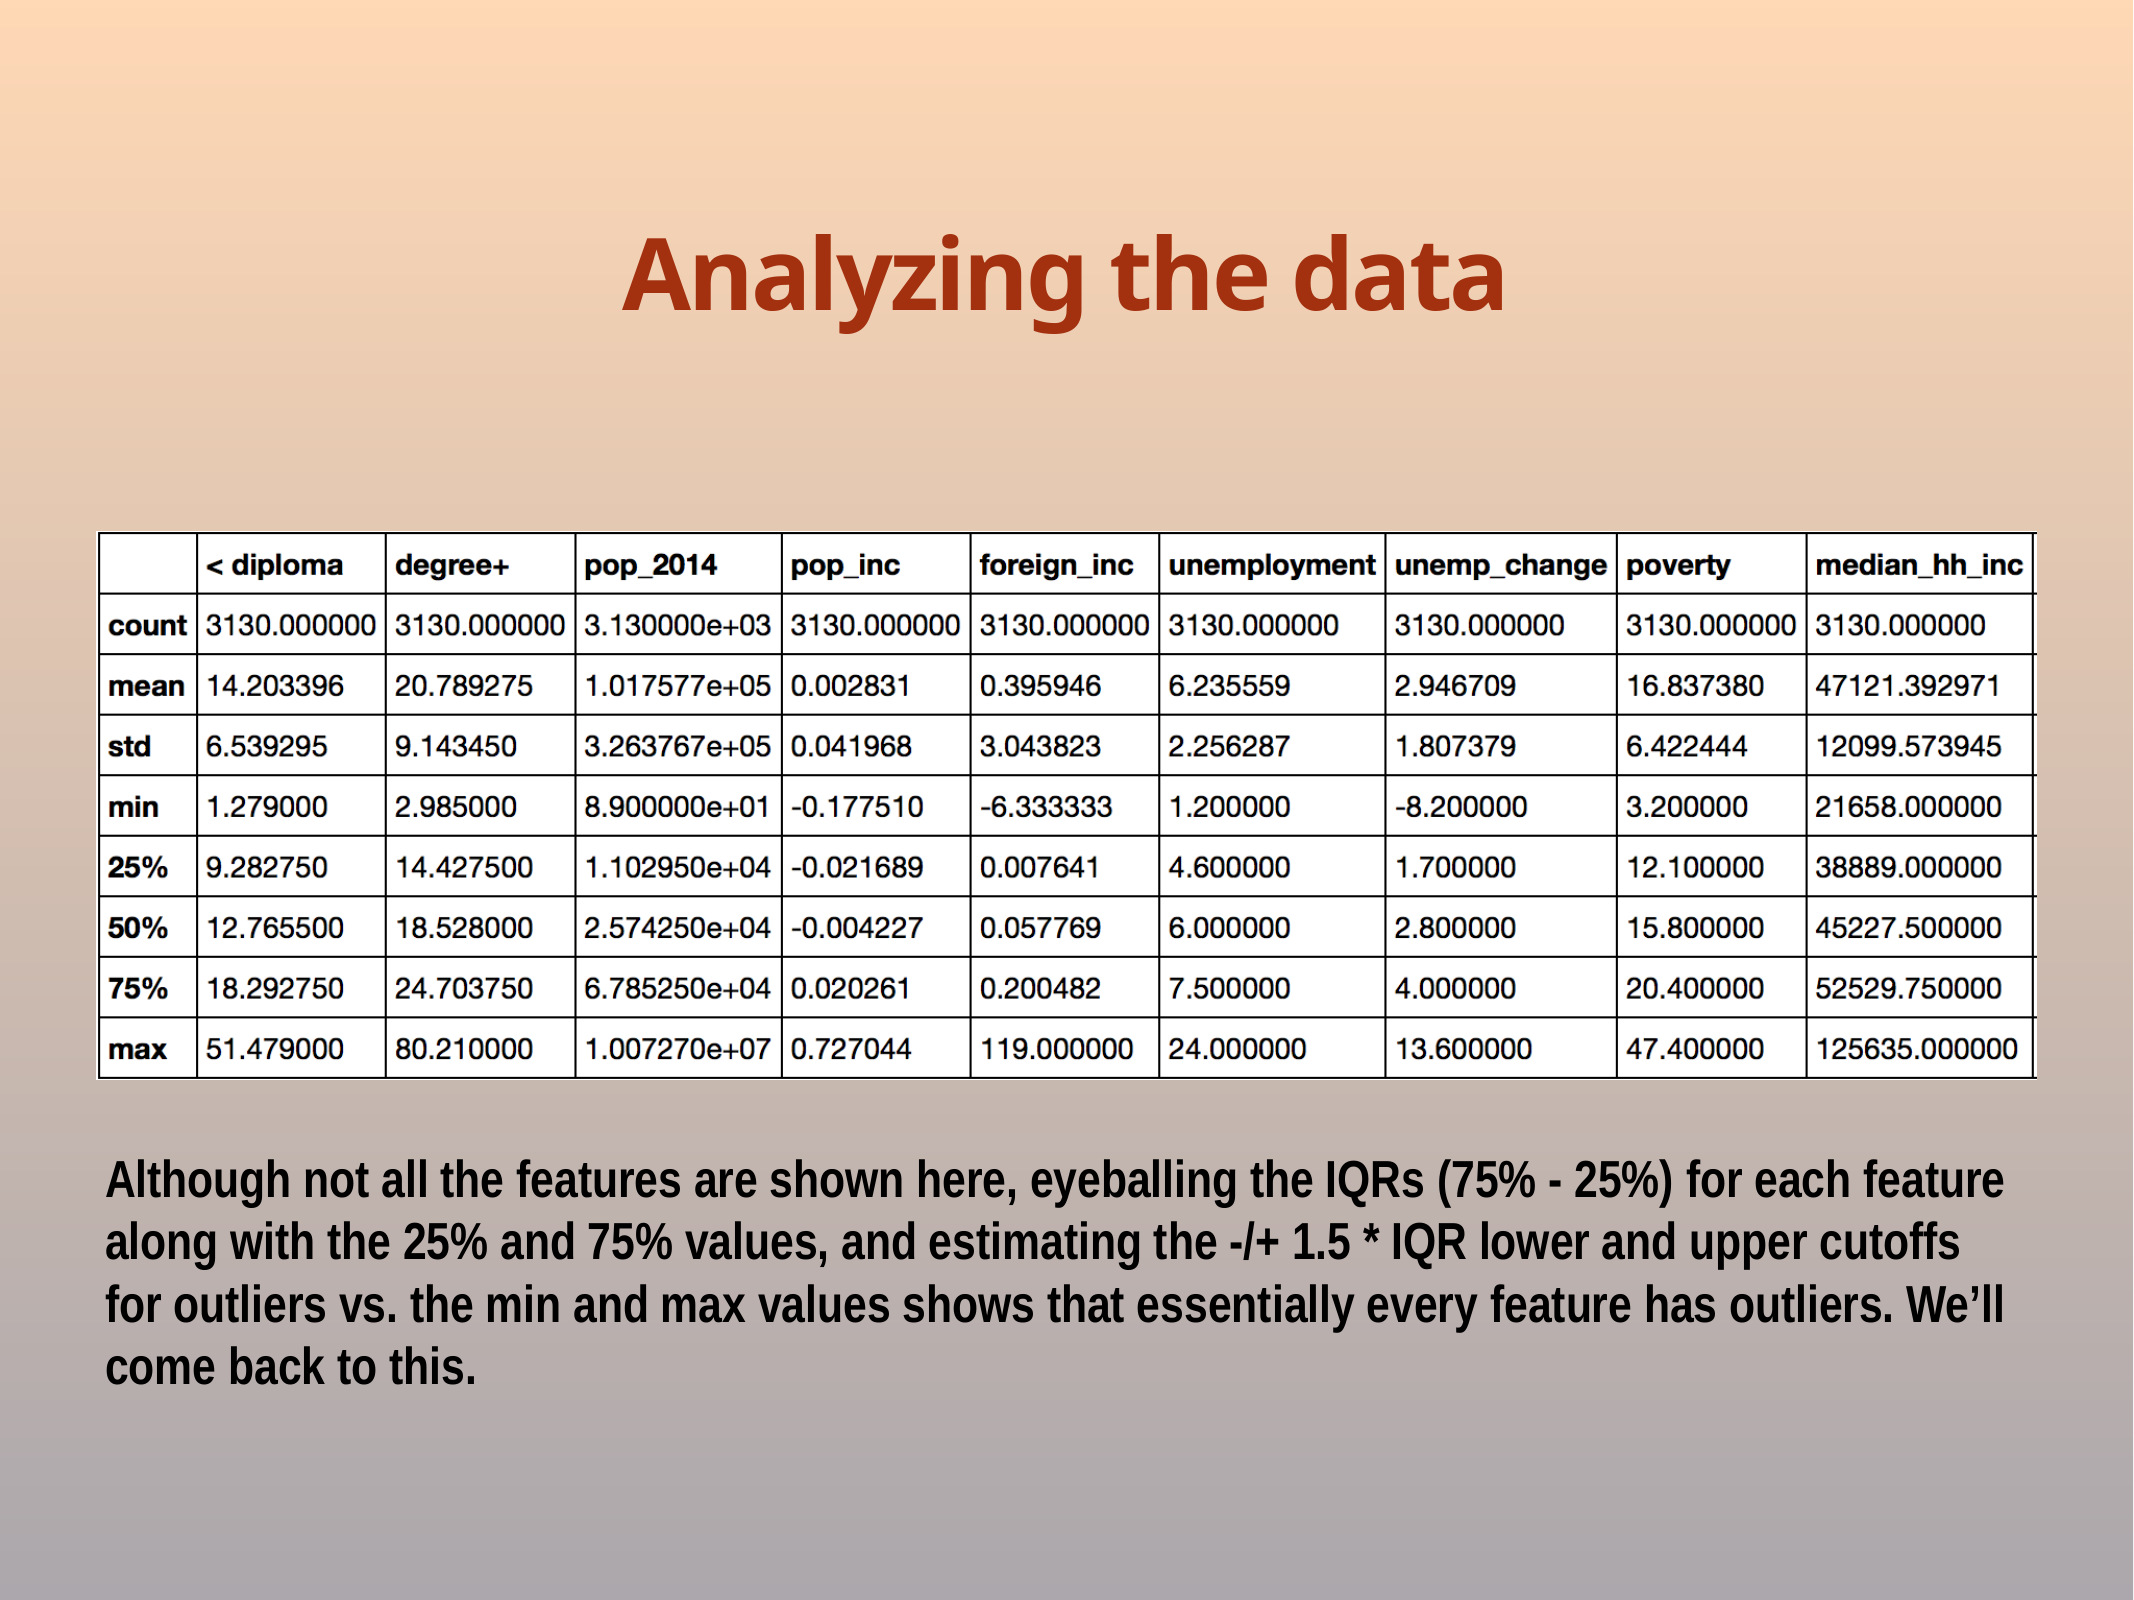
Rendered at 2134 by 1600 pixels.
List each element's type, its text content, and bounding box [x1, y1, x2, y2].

picture [96, 530, 2037, 1080]
title Analyzing the data [207, 114, 1926, 428]
list Although not all the features are shown here, eyeballing the IQRs (75% - 25%) for each feature along with the 25% and 75% values, and estimating the -/+ 1.5 * IQR lower and upper cutoffs for outliers vs. the min and max values shows that essentially every feature has outliers. We’ll come back to this. [96, 1136, 2037, 1405]
